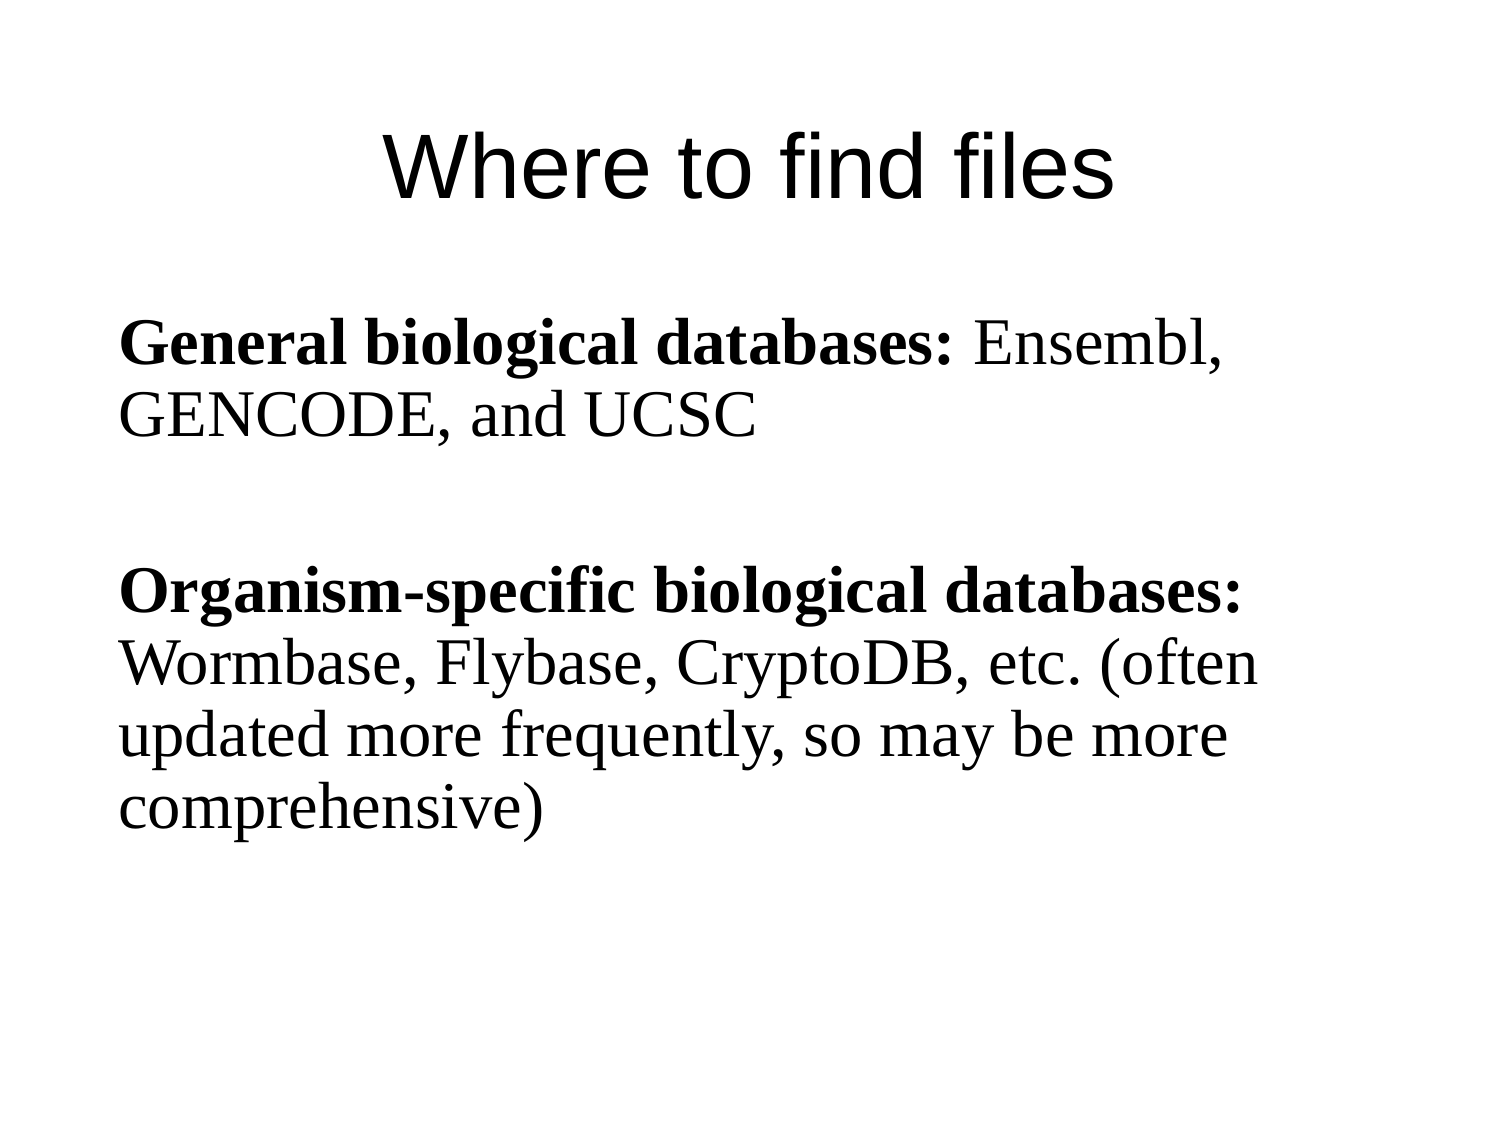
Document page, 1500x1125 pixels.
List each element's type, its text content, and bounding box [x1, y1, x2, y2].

title Where to find files [103, 59, 1397, 278]
list General biological databases: Ensembl, GENCODE, and UCSC Organism-specific biological databases: Wormbase, Flybase, CryptoDB, etc. (often updated more frequently, so may be more comprehensive) [103, 299, 1397, 1014]
